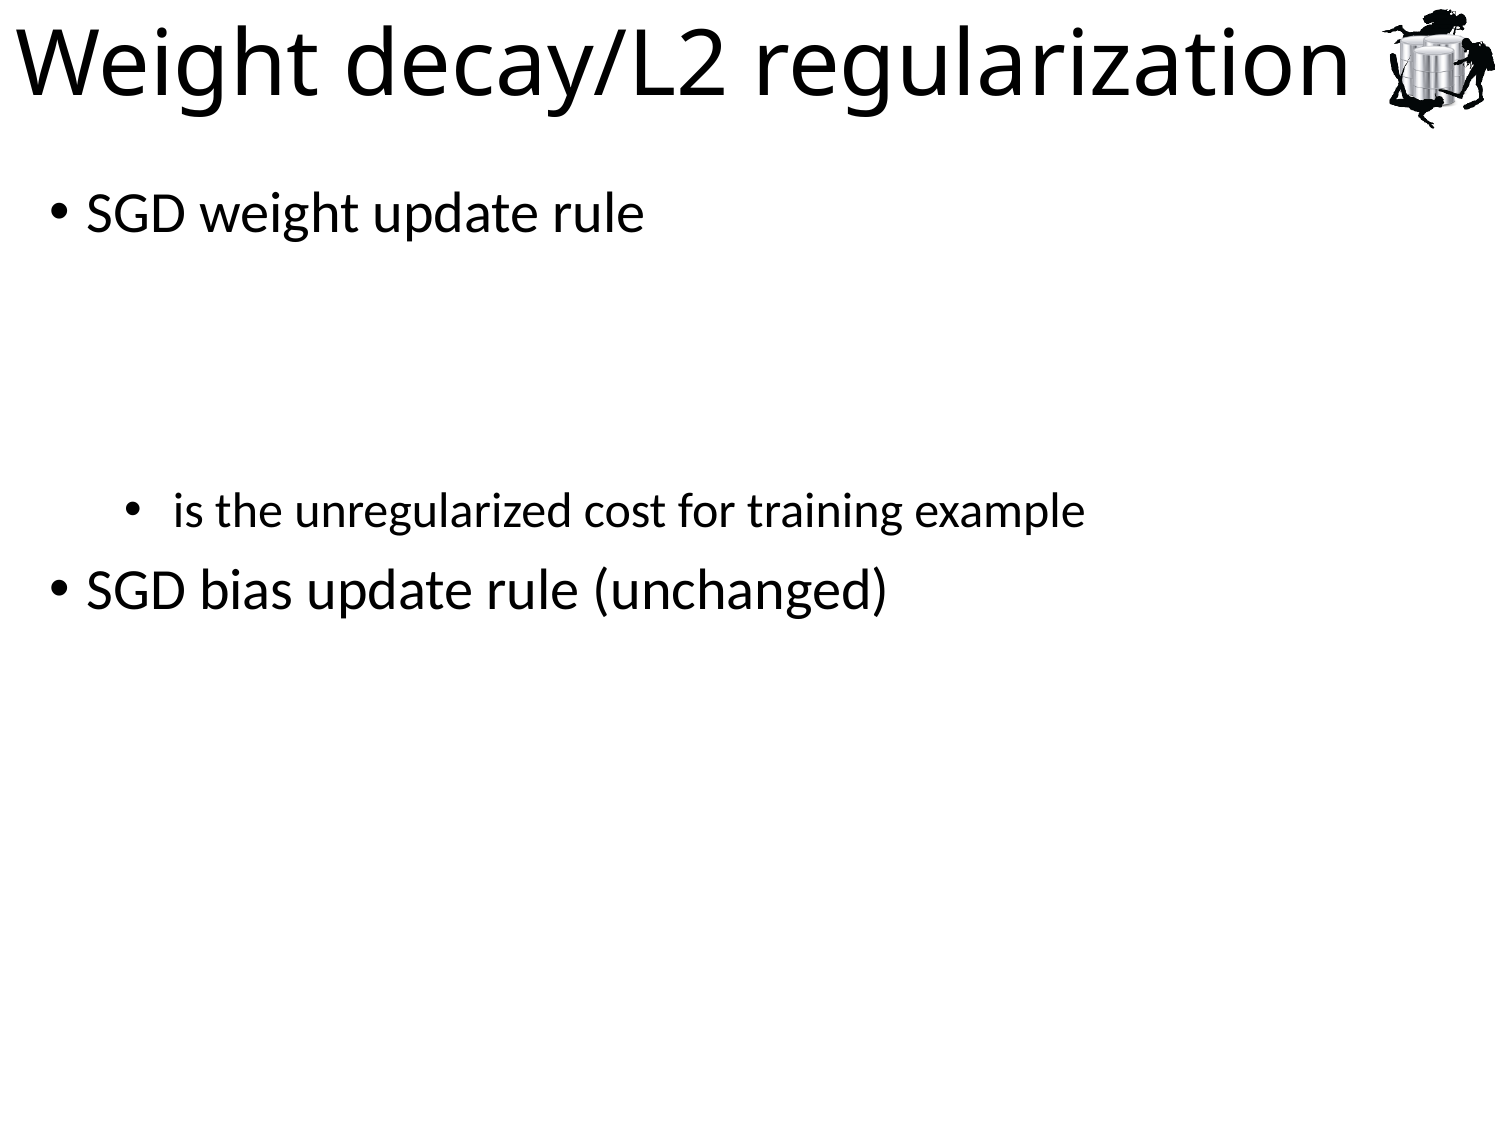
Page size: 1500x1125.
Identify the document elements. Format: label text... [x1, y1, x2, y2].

title Weight decay/L2 regularization [0, 0, 1377, 131]
picture [1377, 5, 1498, 131]
